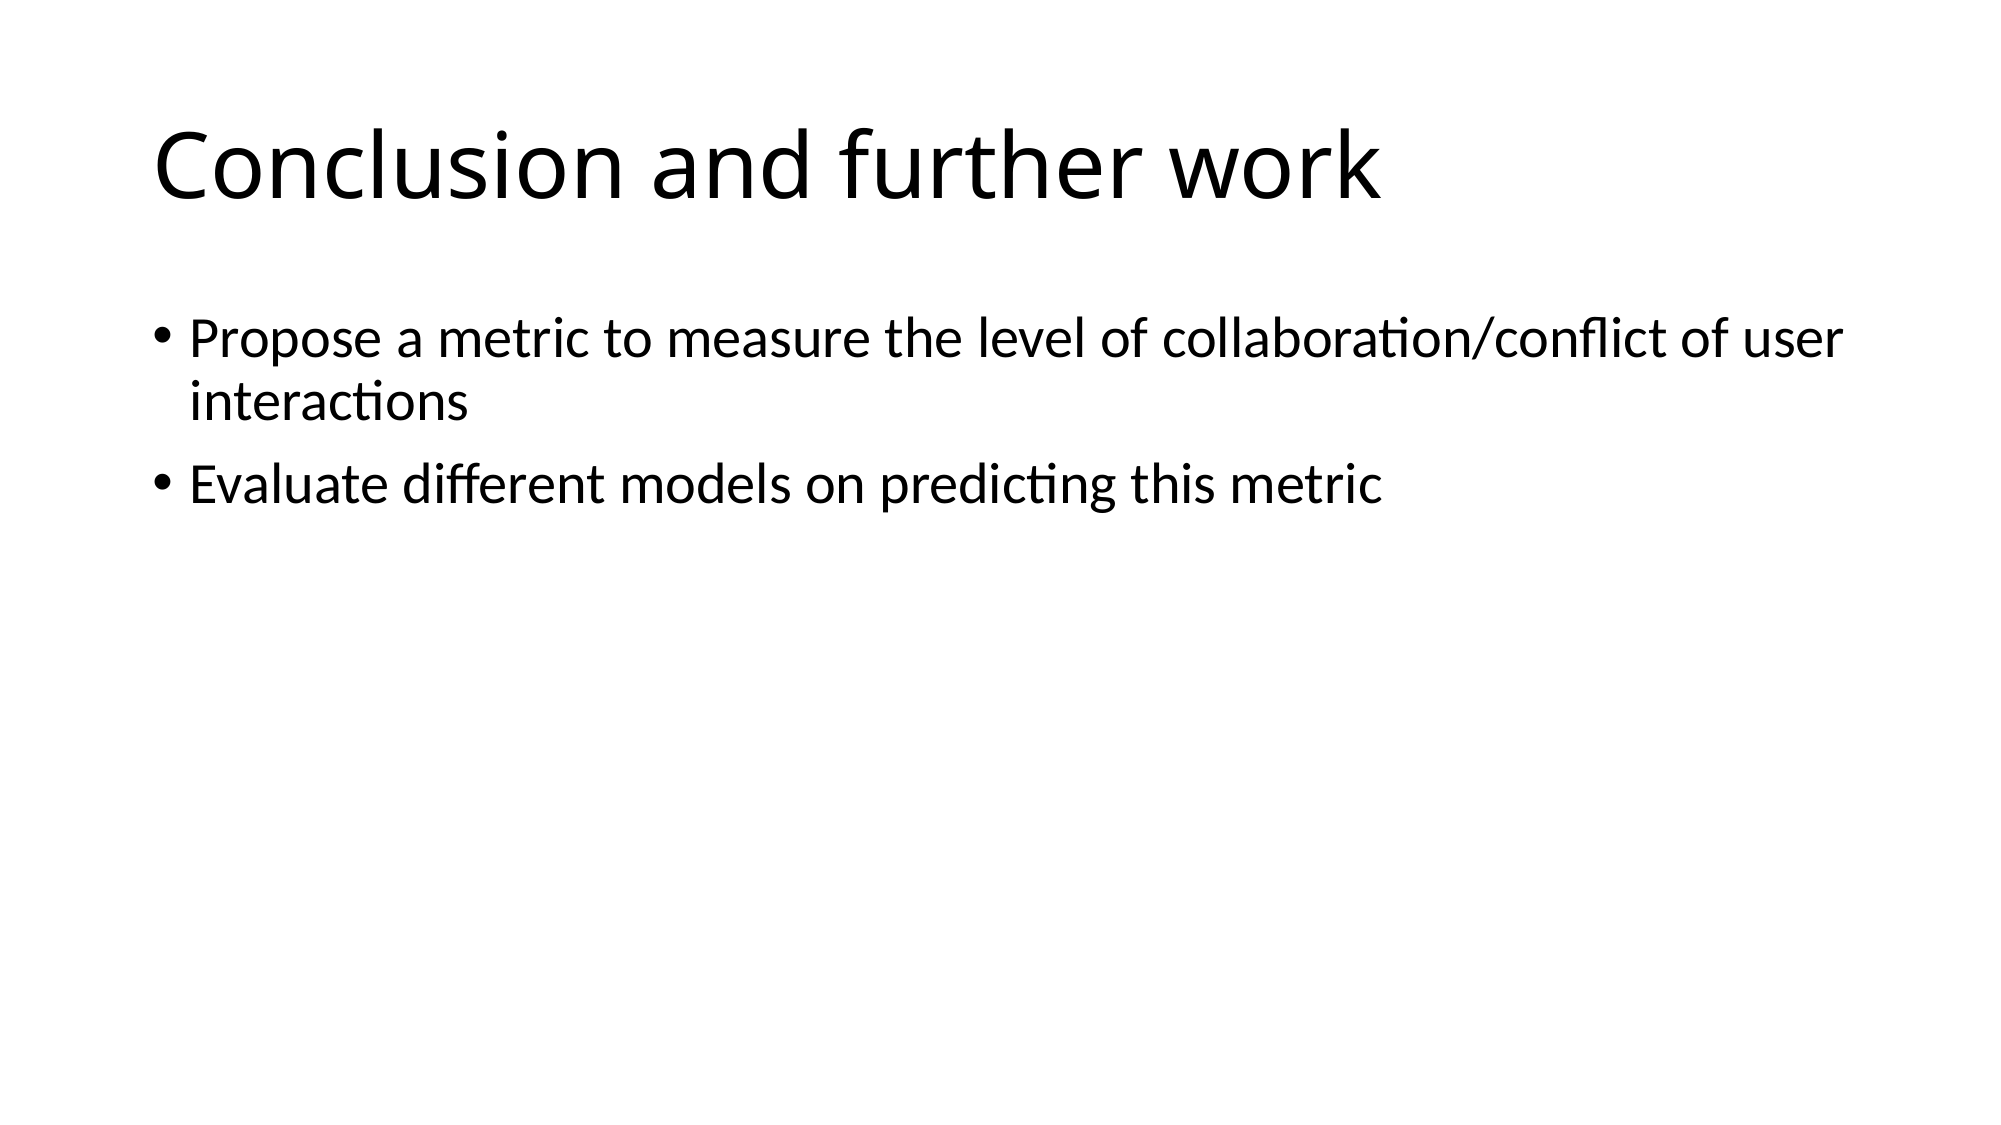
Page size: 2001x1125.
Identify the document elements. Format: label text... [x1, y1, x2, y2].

title Conclusion and further work [137, 59, 1863, 278]
list Propose a metric to measure the level of collaboration/conflict of user interactions Evaluate different models on predicting this metric [137, 299, 1863, 1014]
